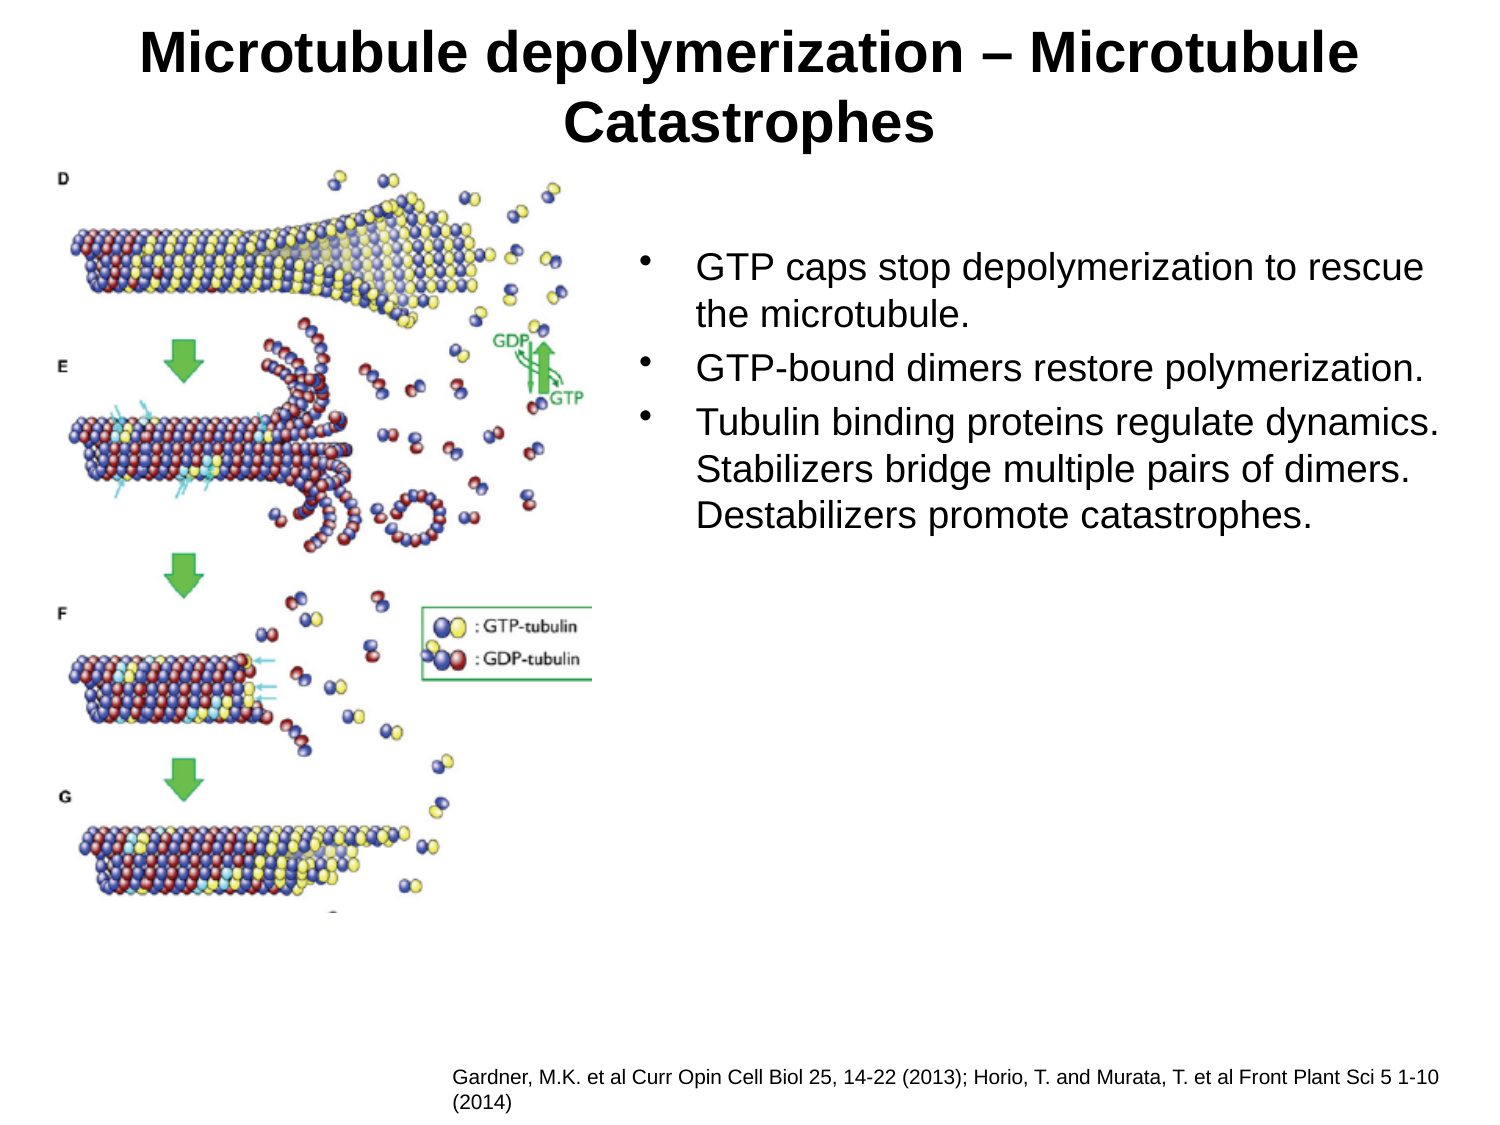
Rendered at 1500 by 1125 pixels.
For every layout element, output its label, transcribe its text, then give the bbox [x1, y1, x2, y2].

text_box Gardner, M.K. et al Curr Opin Cell Biol 25, 14-22 (2013); Horio, T. and Murata, T. et al Front Plant Sci 5 1-10 (2014) [437, 1056, 1479, 1121]
picture [41, 165, 593, 913]
list GTP caps stop depolymerization to rescue the microtubule. GTP-bound dimers restore polymerization. Tubulin binding proteins regulate dynamics. Stabilizers bridge multiple pairs of dimers. Destabilizers promote catastrophes. [624, 234, 1462, 574]
title Microtubule depolymerization – Microtubule Catastrophes [50, 12, 1450, 155]
